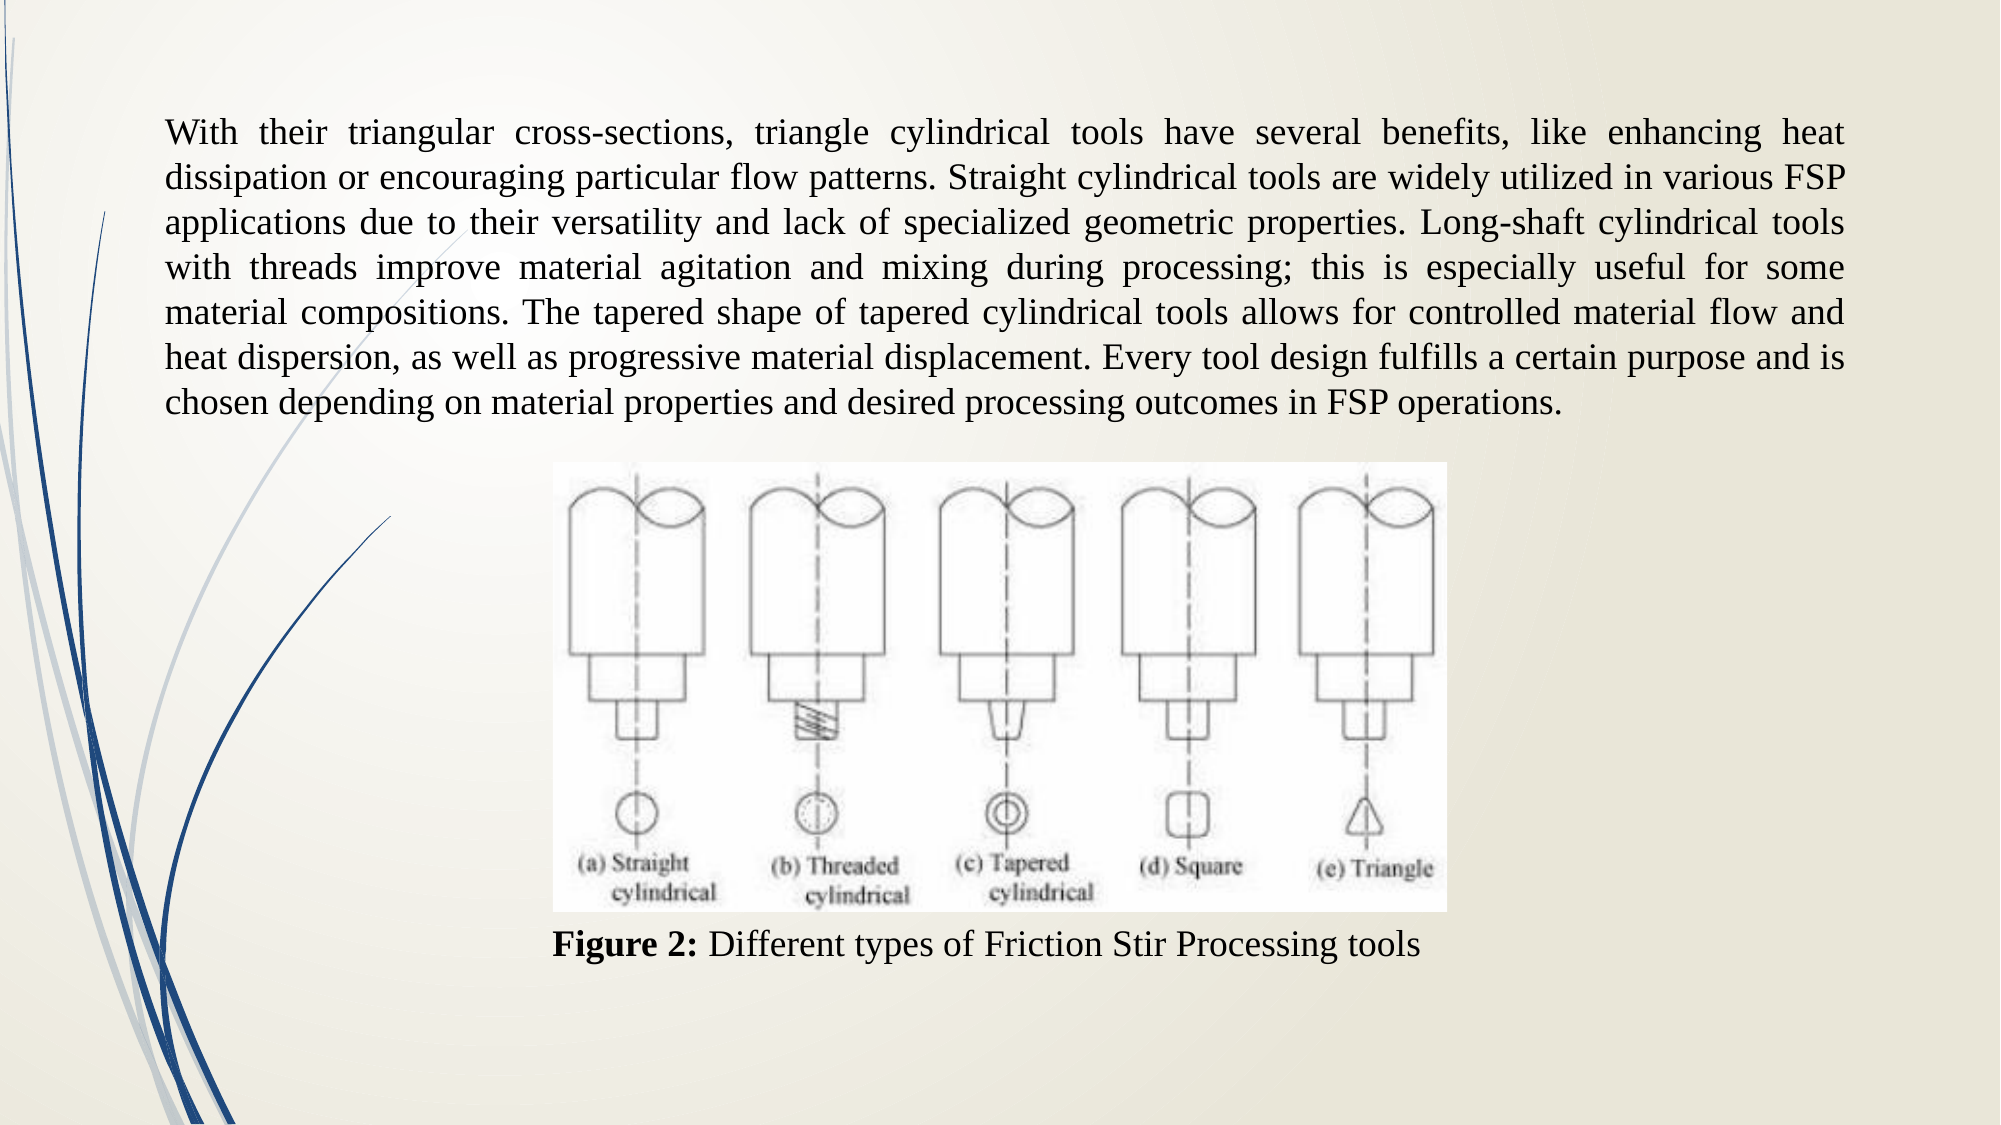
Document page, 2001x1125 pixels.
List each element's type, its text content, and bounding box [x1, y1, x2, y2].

text_box With their triangular cross-sections, triangle cylindrical tools have several benefits, like enhancing heat dissipation or encouraging particular flow patterns. Straight cylindrical tools are widely utilized in various FSP applications due to their versatility and lack of specialized geometric properties. Long-shaft cylindrical tools with threads improve material agitation and mixing during processing; this is especially useful for some material compositions. The tapered shape of tapered cylindrical tools allows for controlled material flow and heat dispersion, as well as progressive material displacement. Every tool design fulfills a certain purpose and is chosen depending on material properties and desired processing outcomes in FSP operations. [149, 99, 1863, 475]
text_box Figure 2: Different types of Friction Stir Processing tools [537, 911, 1538, 972]
picture [552, 462, 1448, 912]
